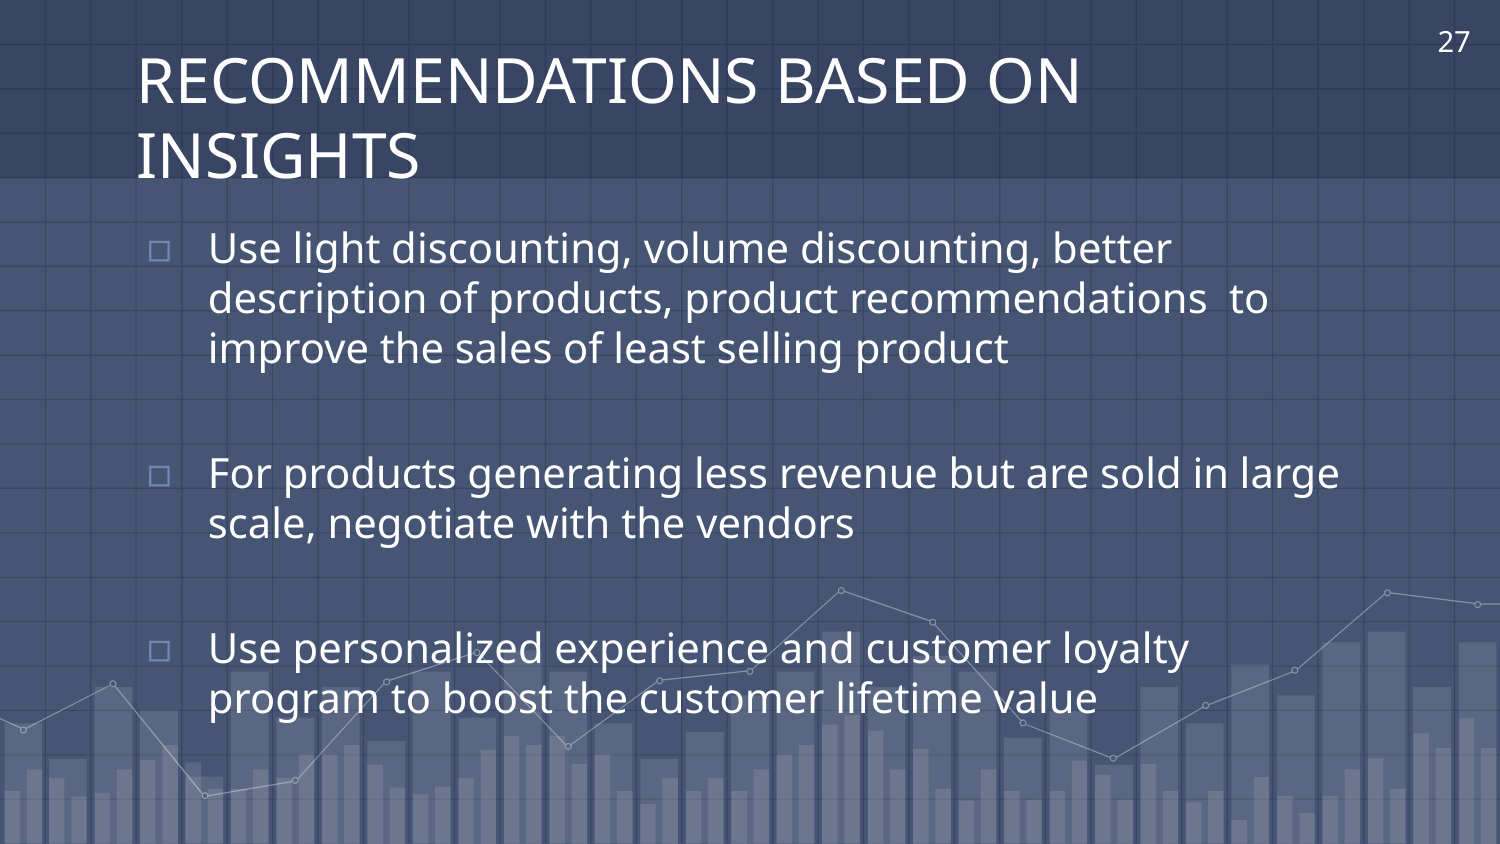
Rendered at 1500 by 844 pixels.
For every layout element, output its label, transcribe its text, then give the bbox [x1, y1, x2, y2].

title RECOMMENDATIONS BASED ON INSIGHTS [121, 65, 1383, 207]
slide_number 27 [1408, 0, 1500, 88]
list Use light discounting, volume discounting, better description of products, product recommendations to improve the sales of least selling product For products generating less revenue but are sold in large scale, negotiate with the vendors Use personalized experience and customer loyalty program to boost the customer lifetime value [117, 206, 1379, 814]
